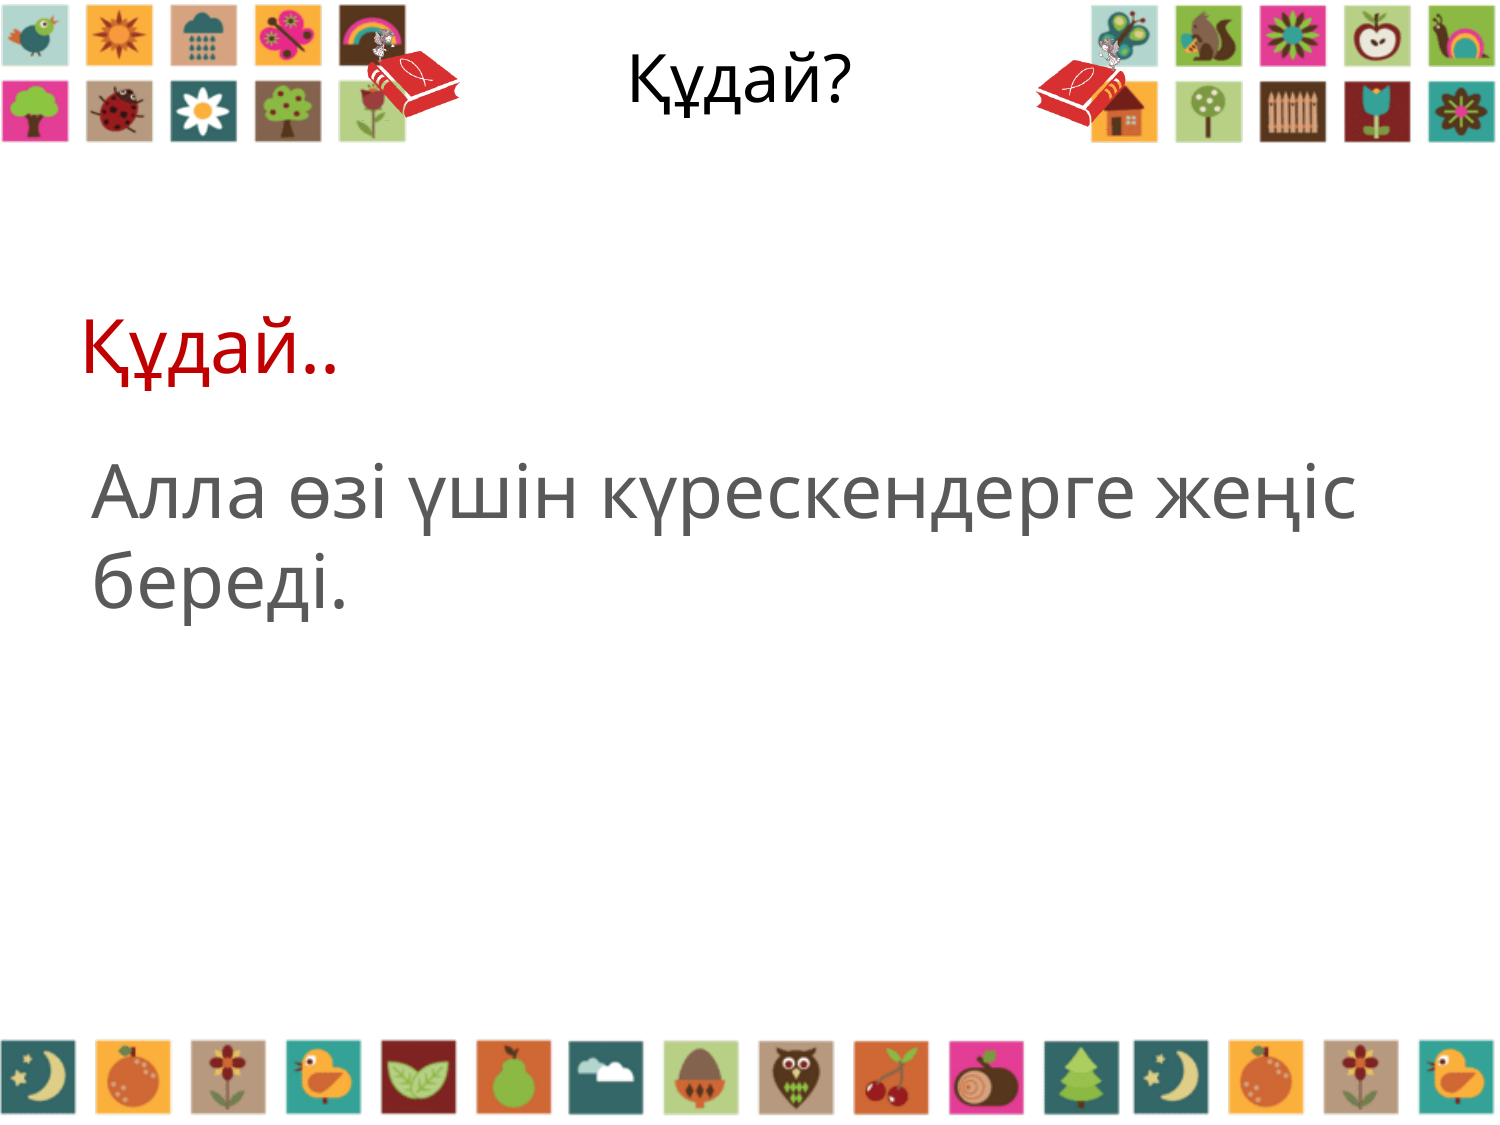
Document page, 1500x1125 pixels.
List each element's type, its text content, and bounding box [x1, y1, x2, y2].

text_box Алла өзі үшін күрескендерге жеңіс береді. [76, 436, 1424, 632]
picture [1003, 3, 1500, 150]
text_box Құдай.. [64, 290, 1412, 396]
picture [0, 3, 492, 150]
text_box Құдай? [496, 28, 998, 124]
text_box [0, 1028, 1500, 1118]
